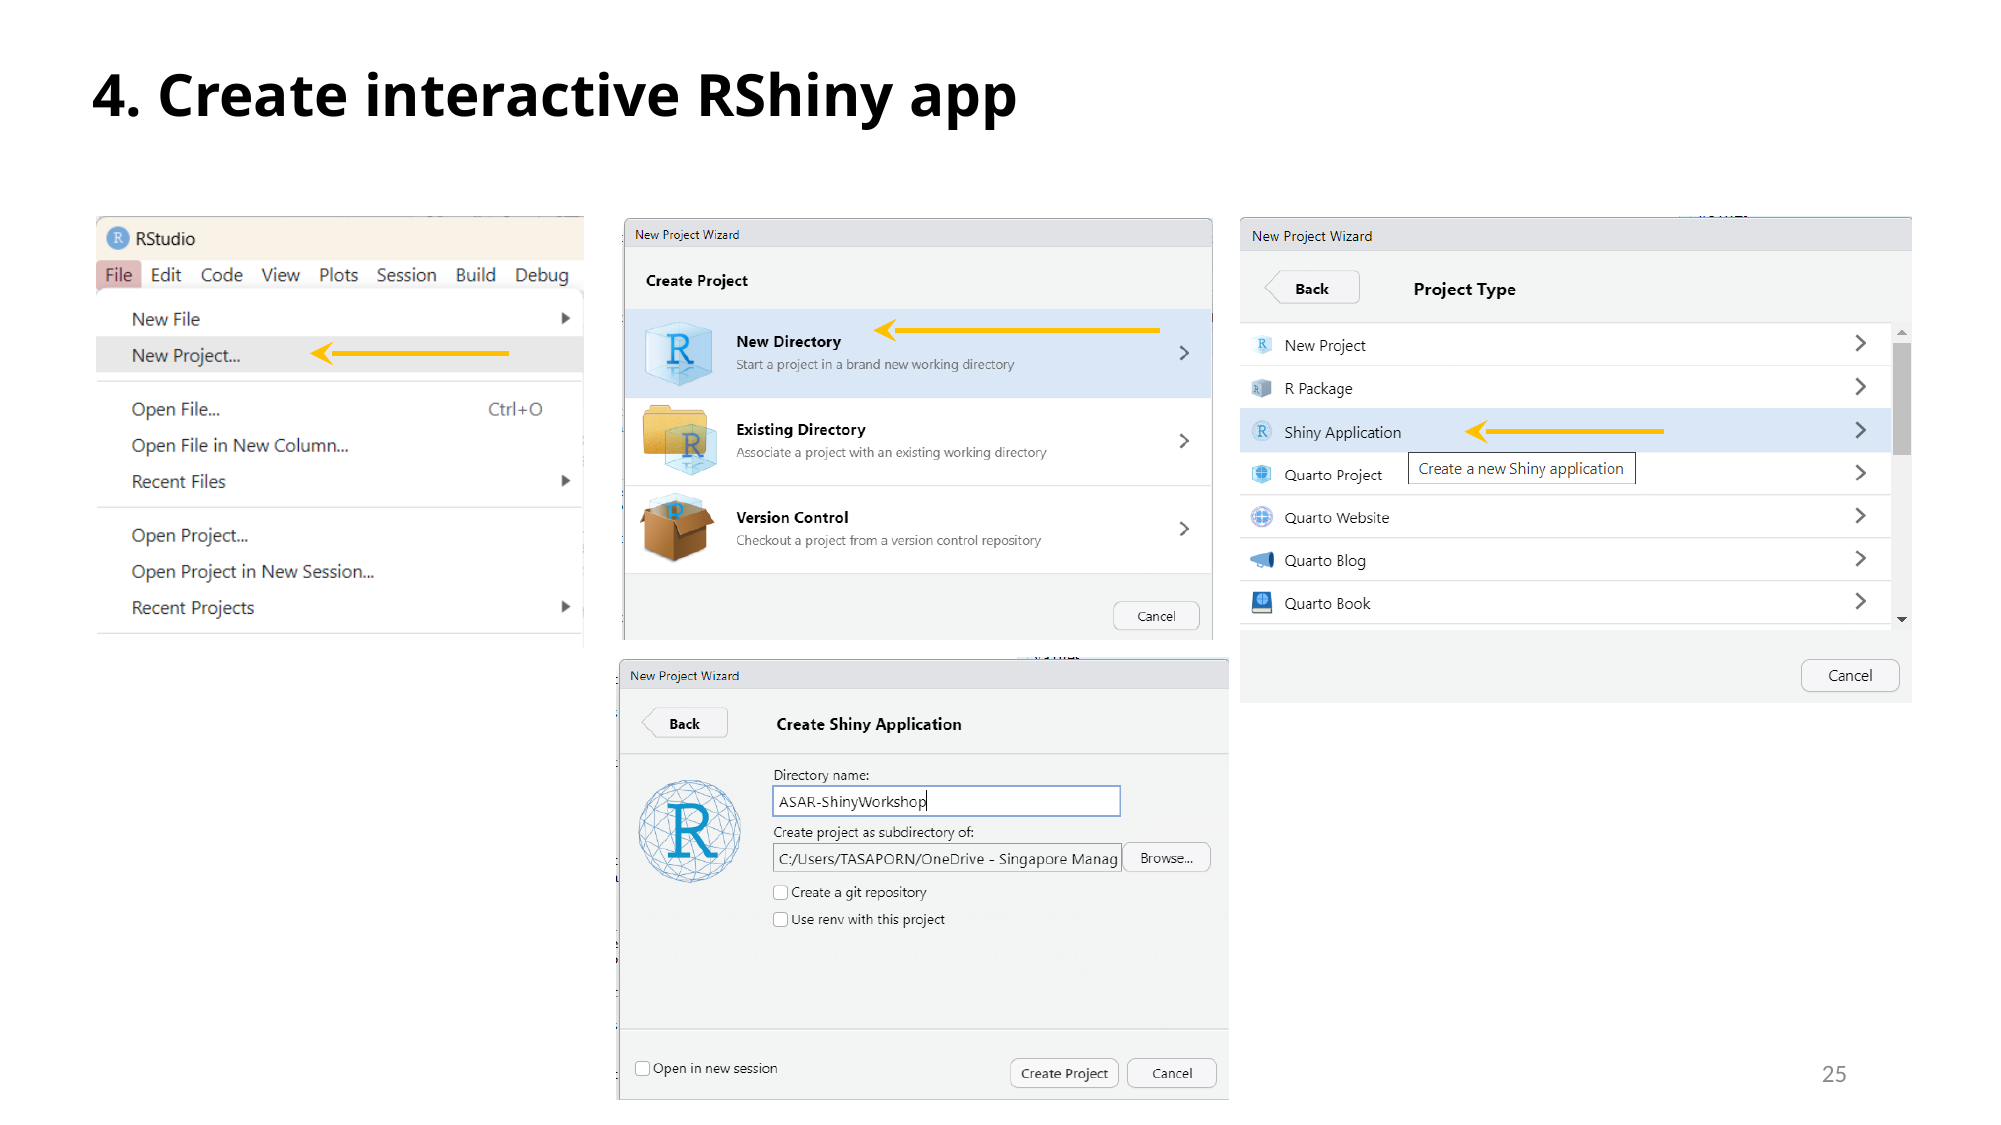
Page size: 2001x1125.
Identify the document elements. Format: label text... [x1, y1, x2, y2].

slide_number 25 [1412, 1042, 1863, 1103]
picture [1240, 216, 1912, 703]
picture [622, 218, 1213, 640]
picture [96, 216, 584, 648]
picture [616, 657, 1229, 1100]
text_box 4. Create interactive RShiny app [77, 29, 1388, 166]
